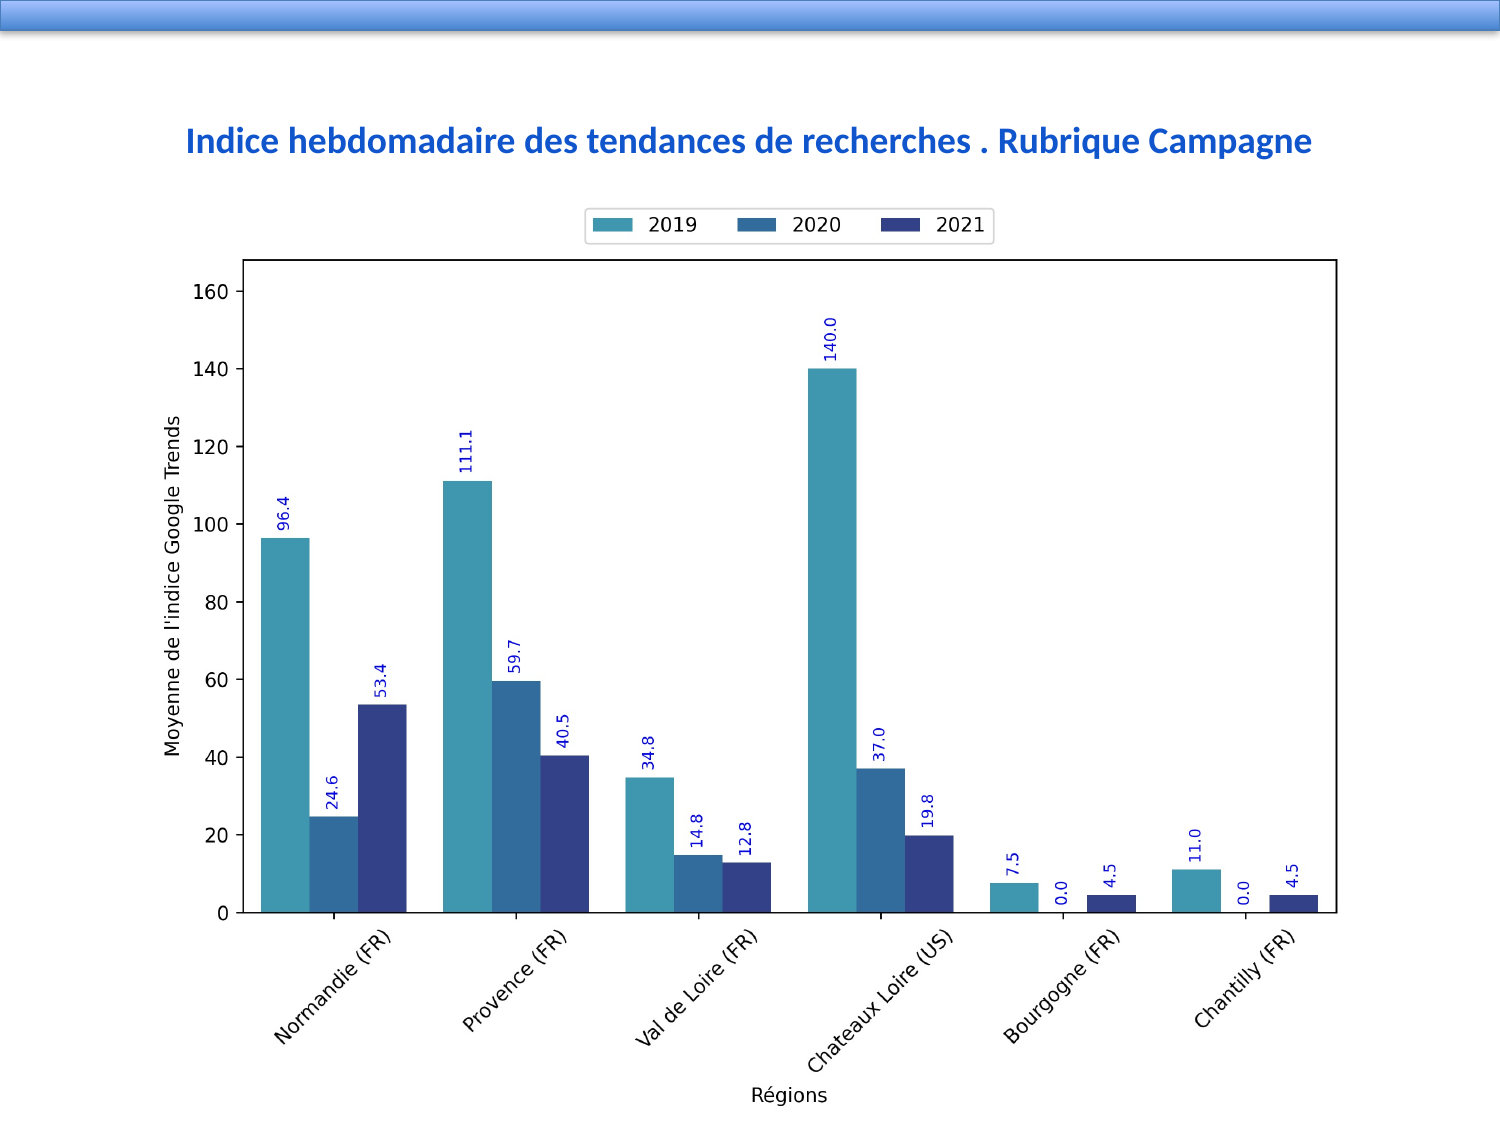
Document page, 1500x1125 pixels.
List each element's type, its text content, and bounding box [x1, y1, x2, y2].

picture [149, 194, 1351, 1121]
text_box [0, 0, 1500, 31]
title Indice hebdomadaire des tendances de recherches . Rubrique Campagne [75, 45, 1425, 233]
